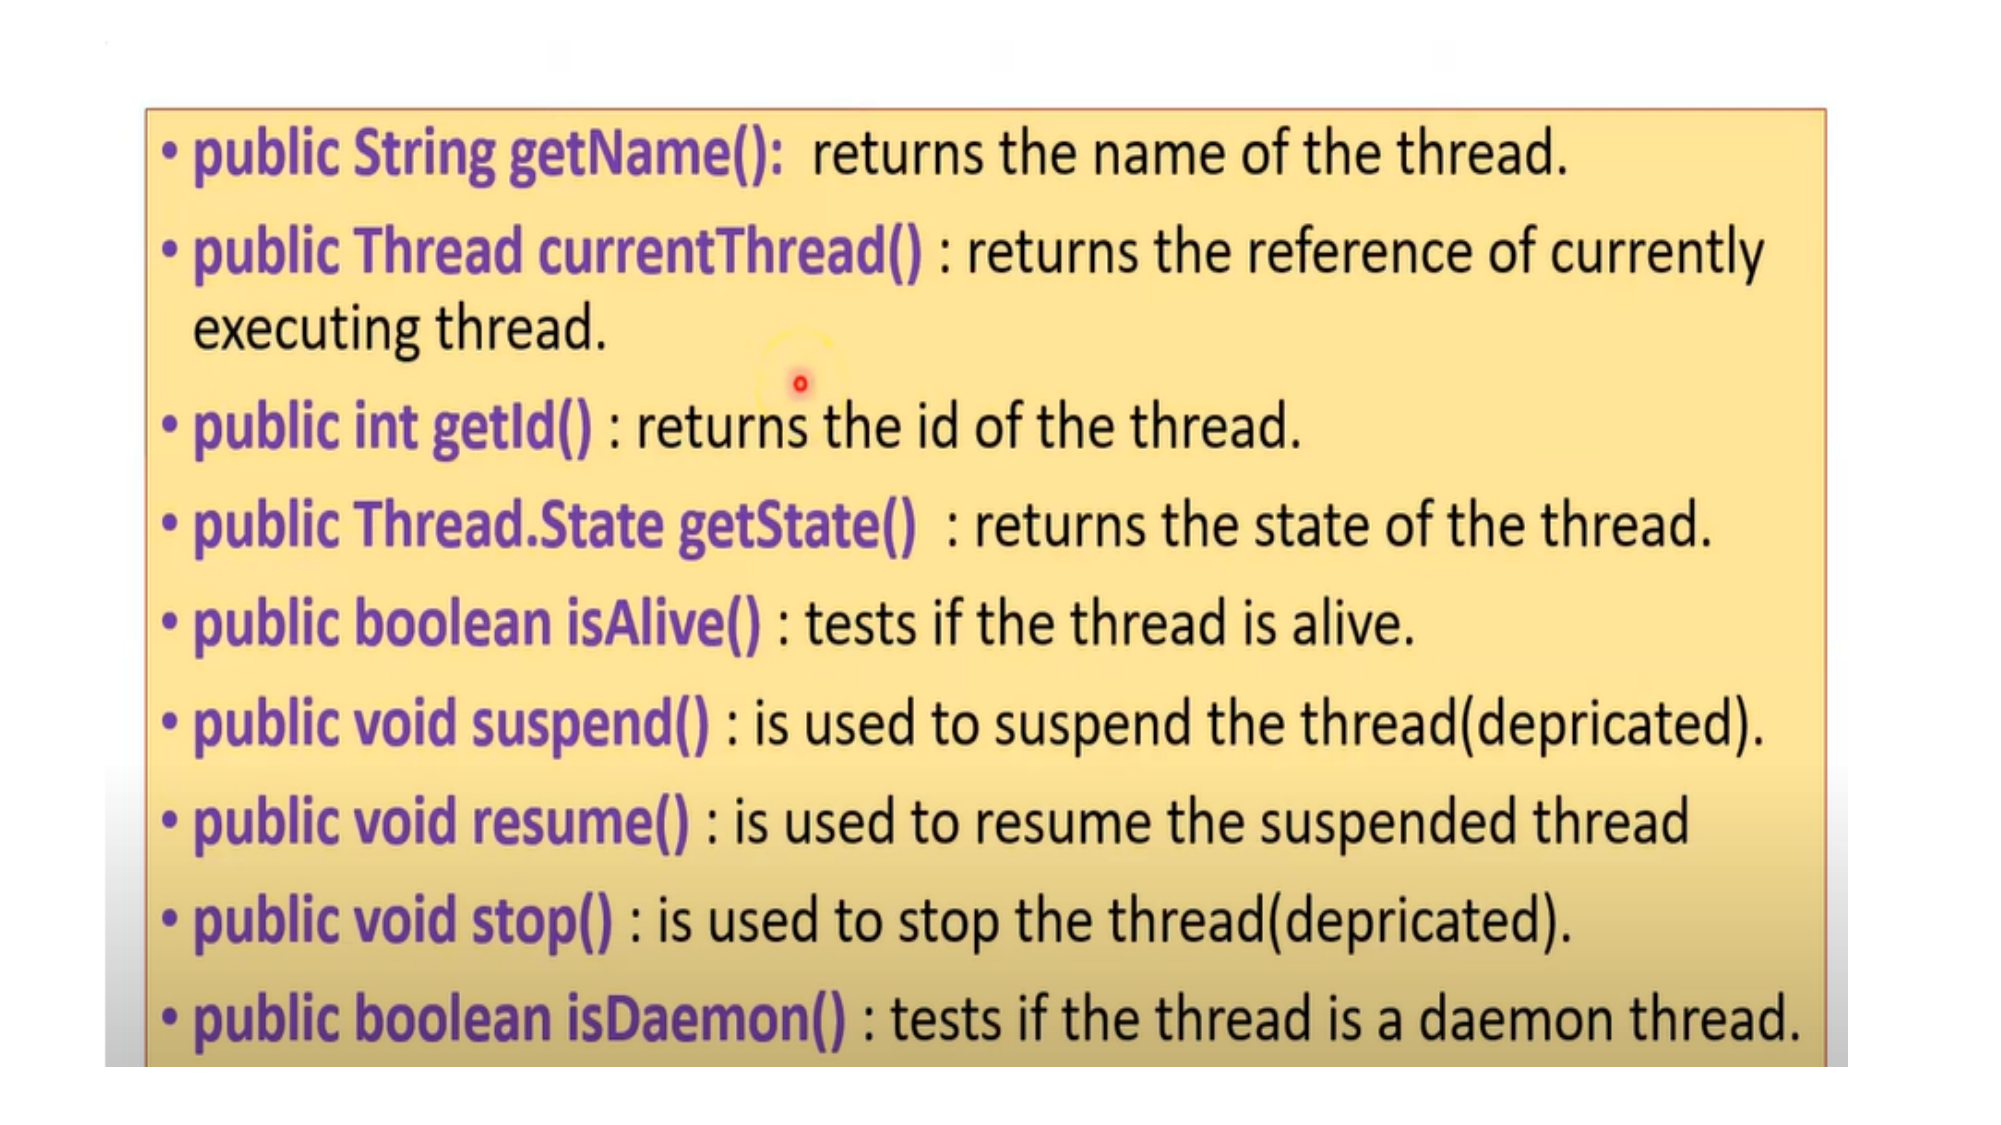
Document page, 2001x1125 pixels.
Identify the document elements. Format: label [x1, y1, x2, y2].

list [41, 13, 1848, 1067]
